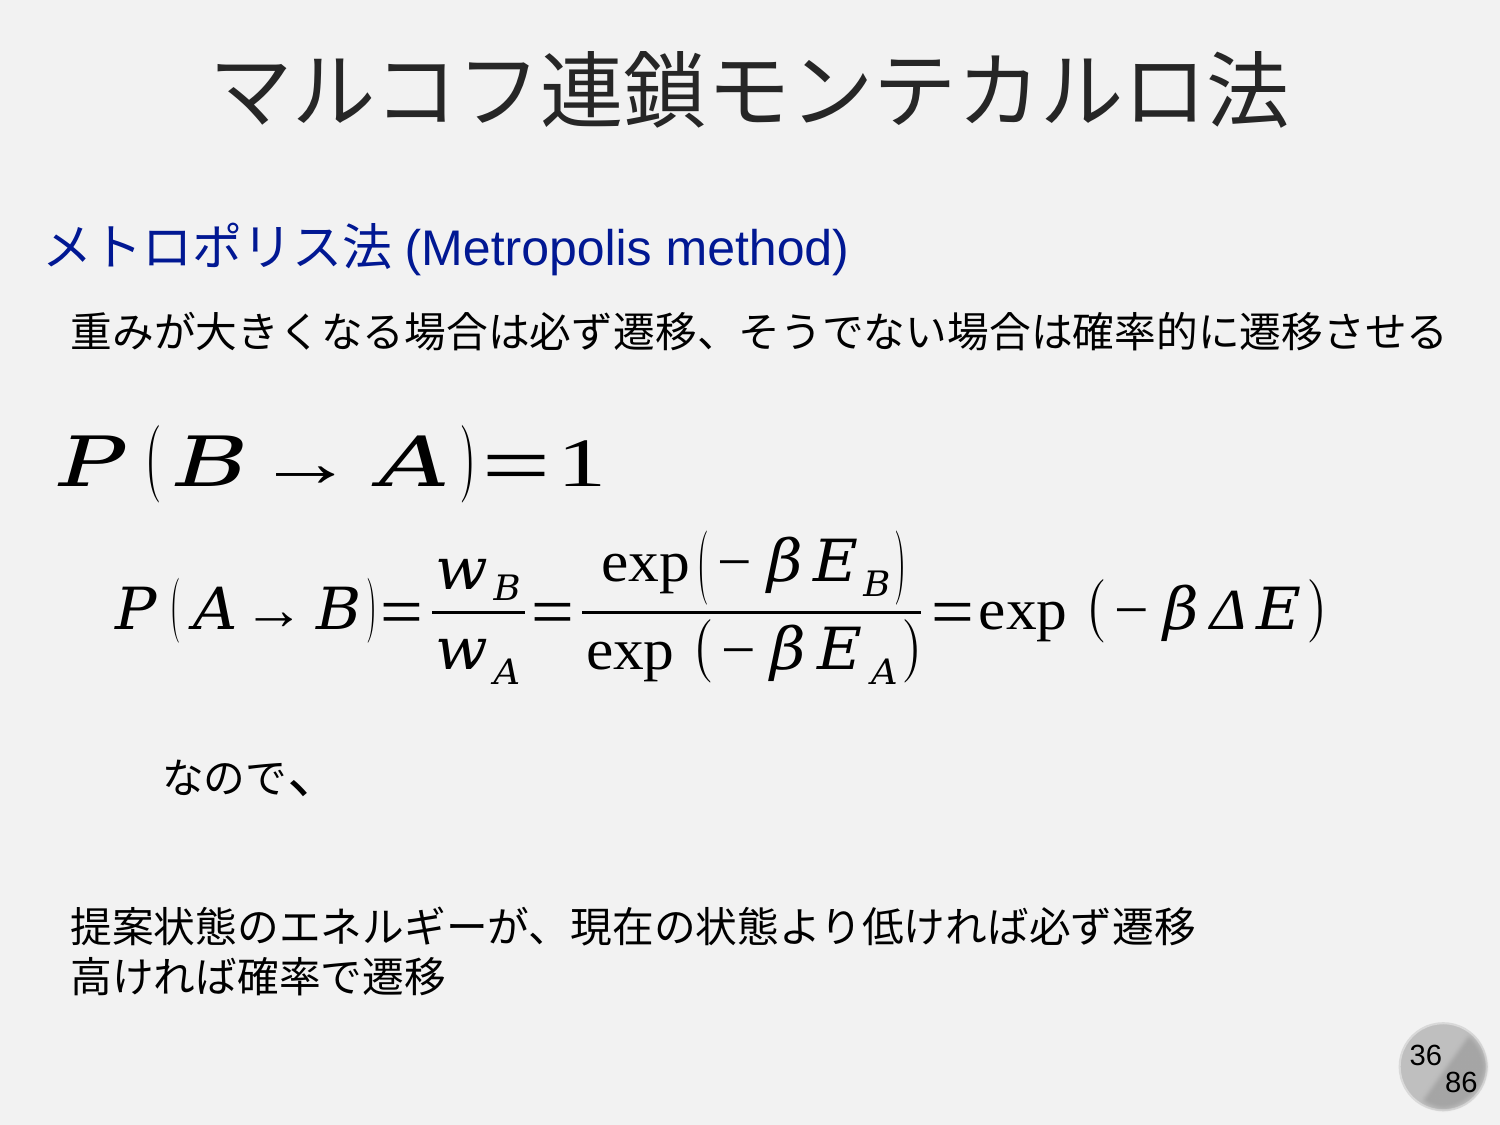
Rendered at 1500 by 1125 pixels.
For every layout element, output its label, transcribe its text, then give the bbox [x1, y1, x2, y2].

text_box 重みが大きくなる場合は必ず遷移、そうでない場合は確率的に遷移させる [55, 298, 1464, 364]
list マルコフ連鎖モンテカルロ法 [0, 31, 1500, 155]
text_box メトロポリス法(Metropolis method) [27, 208, 865, 283]
